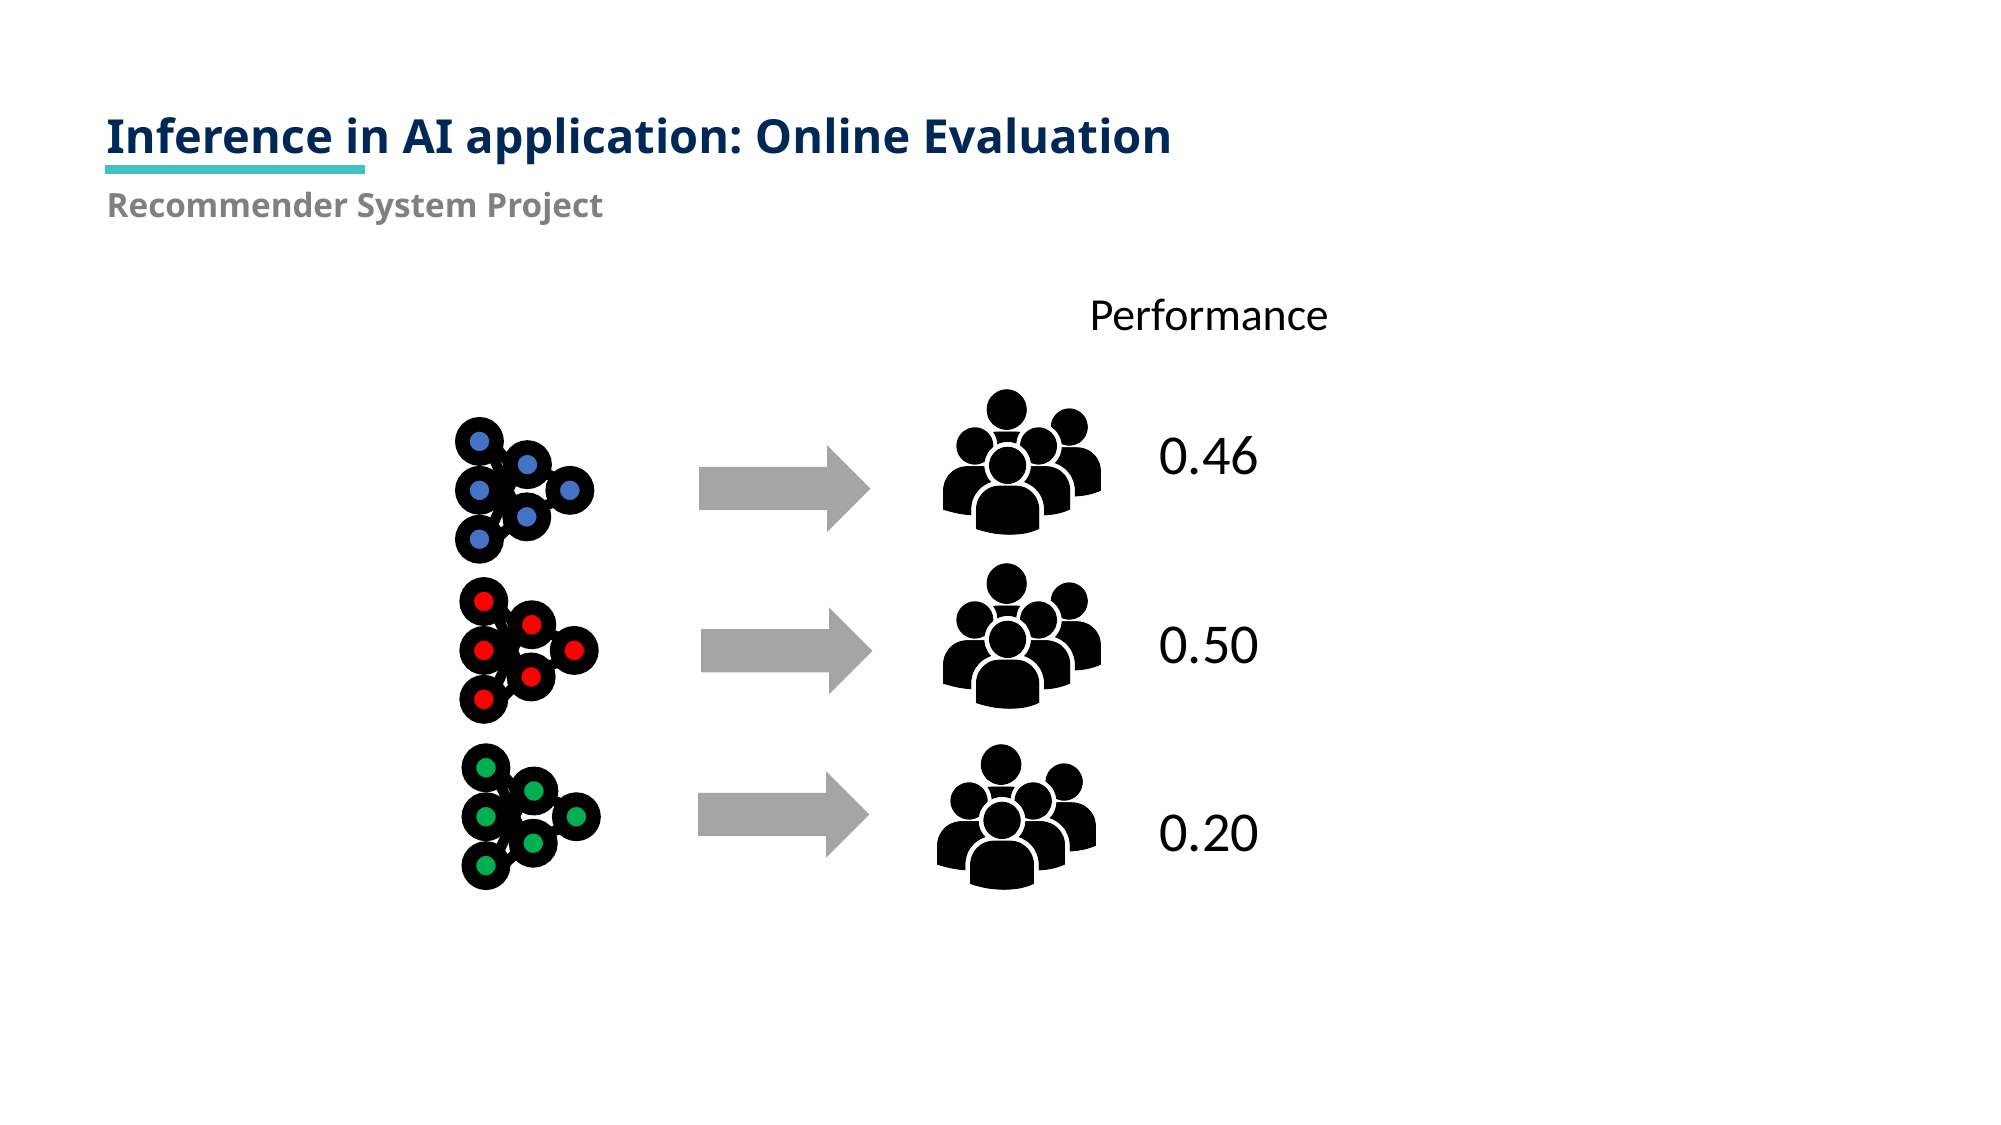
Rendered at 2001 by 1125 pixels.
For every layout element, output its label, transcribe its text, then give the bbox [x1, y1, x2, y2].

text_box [462, 424, 594, 883]
table_header Performance [1054, 271, 1364, 367]
table_cell 0.20 [1054, 743, 1364, 932]
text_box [697, 389, 1101, 890]
table_cell 0.46 [1054, 367, 1364, 555]
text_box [91, 99, 1299, 233]
table_cell 0.50 [1101, 555, 1364, 743]
